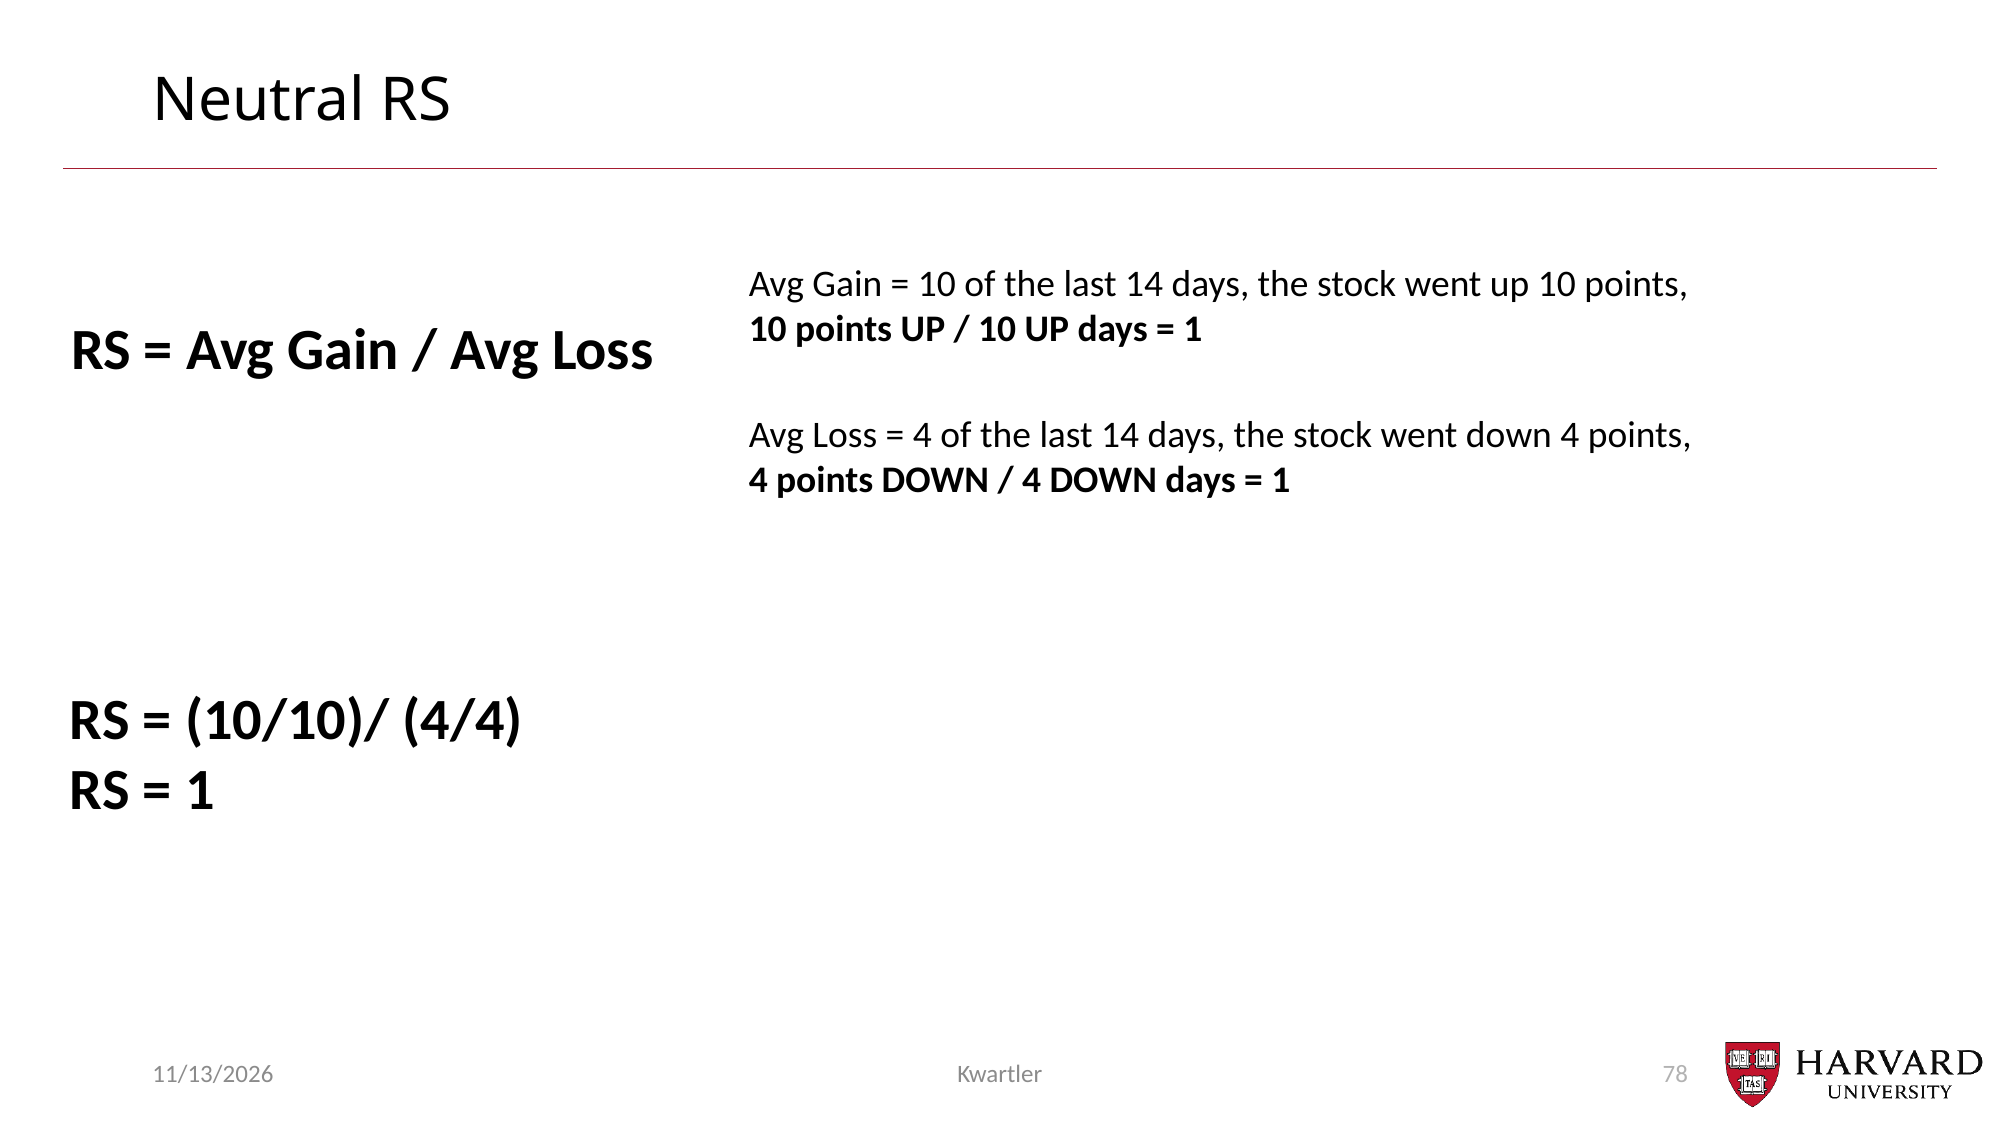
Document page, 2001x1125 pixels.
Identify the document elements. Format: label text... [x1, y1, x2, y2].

footer Kwartler [662, 1042, 1338, 1103]
slide_number 78 [1375, 1042, 1704, 1103]
text_box RS = (10/10)/ (4/4) RS = 1 [55, 673, 539, 829]
text_box Avg Gain = 10 of the last 14 days, the stock went up 10 points, 10 points UP / 10 UP days = 1 [733, 251, 1924, 356]
text_box Avg Loss = 4 of the last 14 days, the stock went down 4 points, 4 points DOWN / 4 DOWN days = 1 [733, 402, 1924, 508]
title Neutral RS [137, 59, 1863, 142]
picture [1703, 1024, 2001, 1125]
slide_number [137, 1042, 588, 1103]
text_box RS = Avg Gain / Avg Loss [56, 304, 669, 390]
